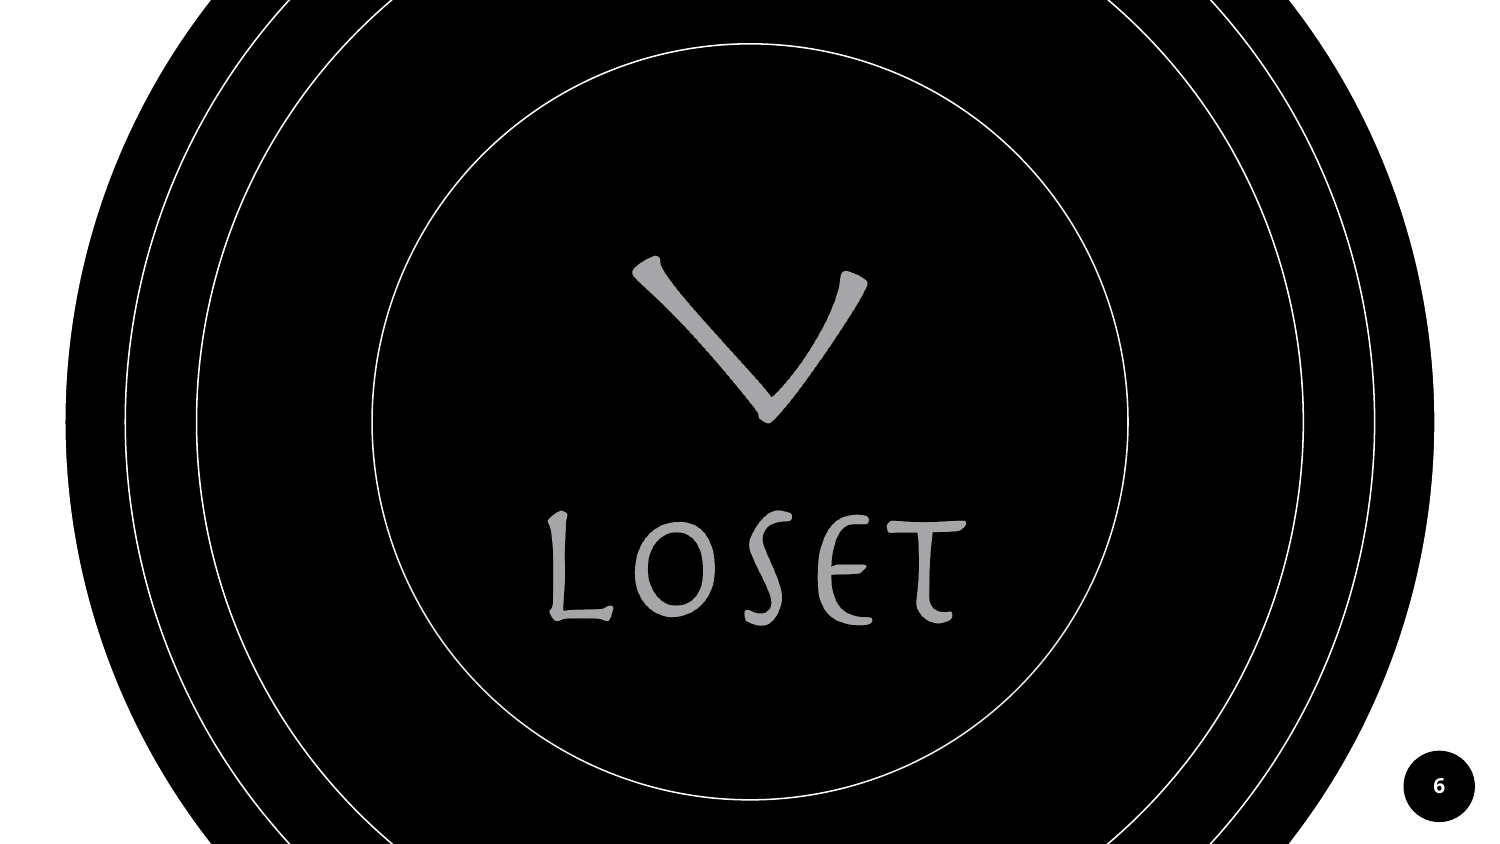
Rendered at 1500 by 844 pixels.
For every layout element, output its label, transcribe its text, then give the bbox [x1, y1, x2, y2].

picture [473, 241, 1026, 672]
slide_number ‹#› [1403, 750, 1475, 823]
